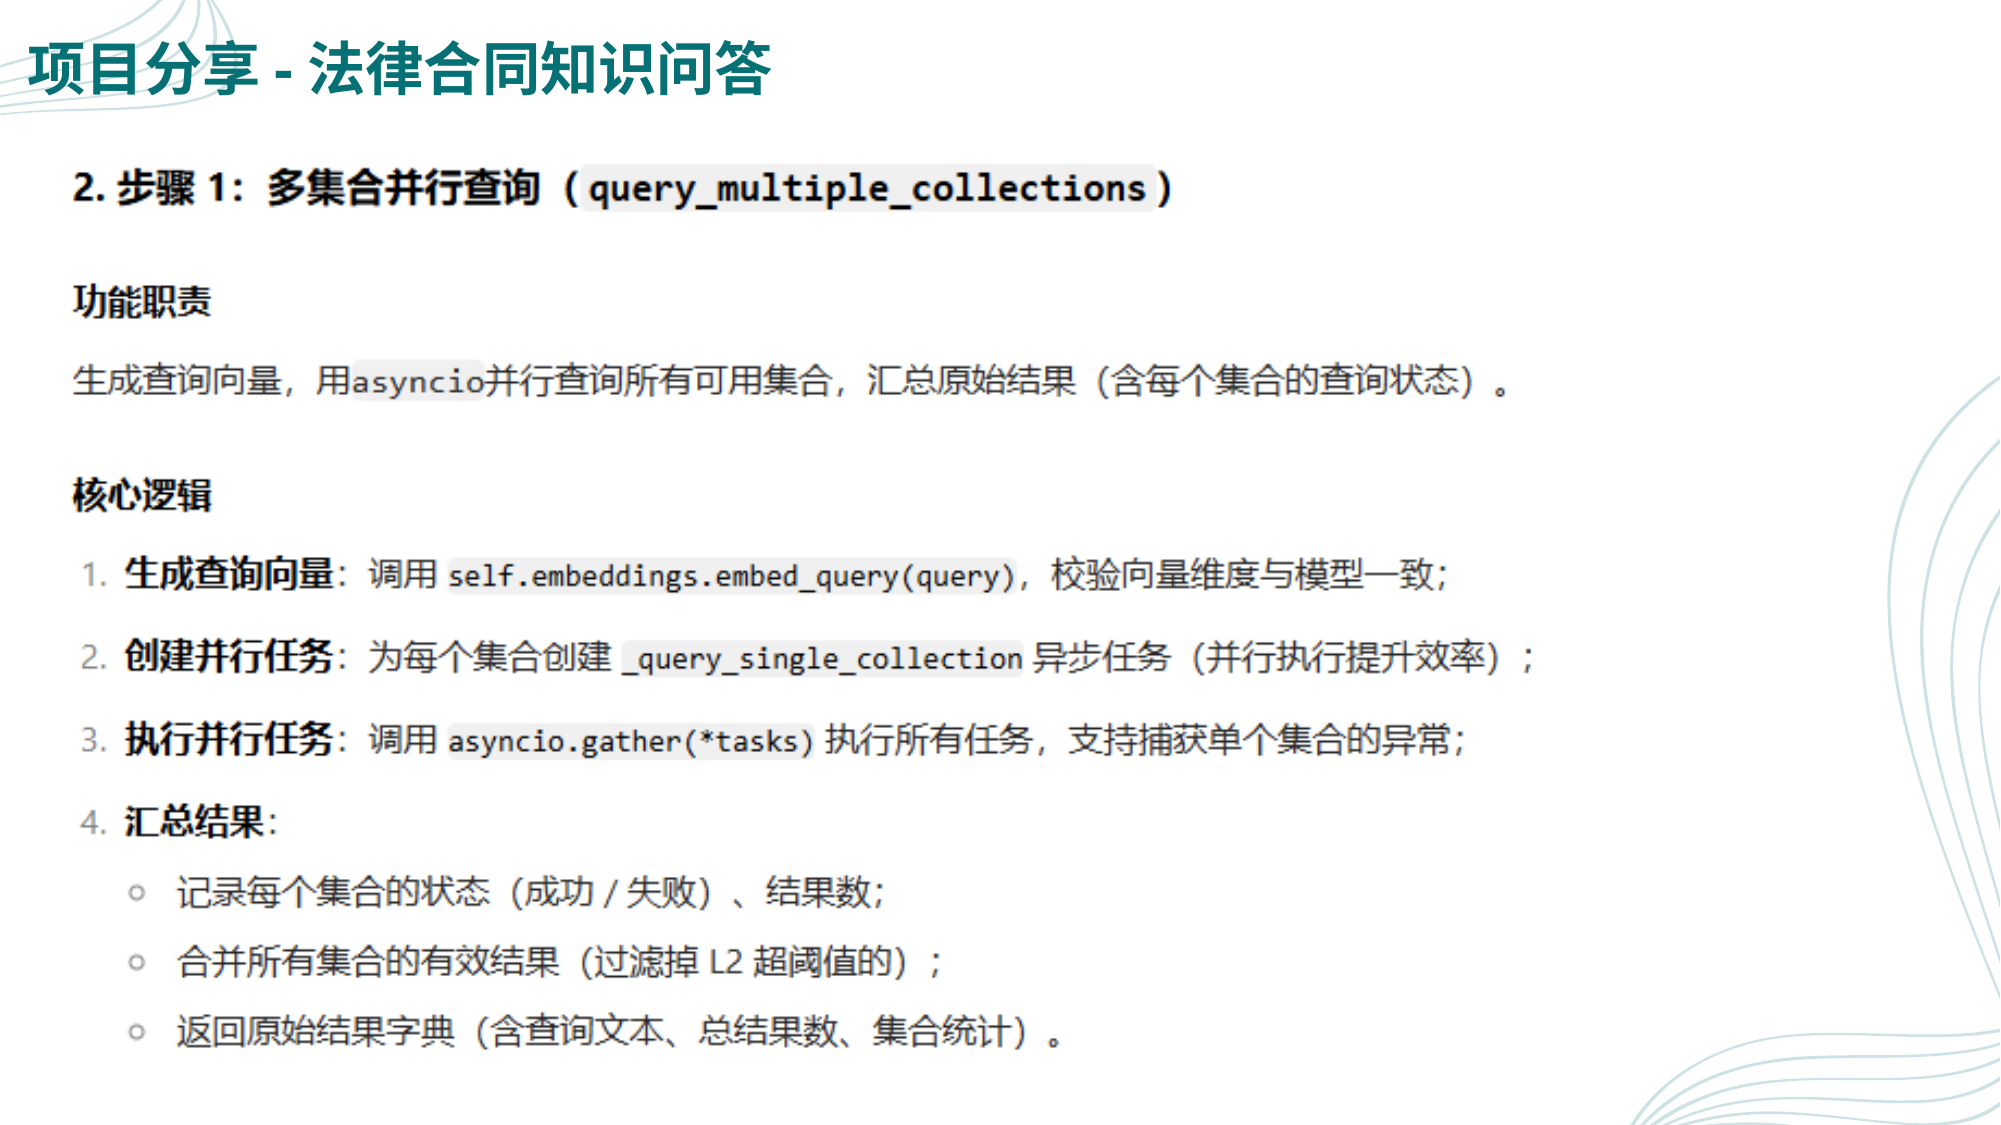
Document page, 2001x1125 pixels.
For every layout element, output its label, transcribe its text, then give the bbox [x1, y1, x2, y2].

title 项目分享-法律合同知识问答 [27, 0, 1800, 103]
picture [46, 147, 1618, 1087]
